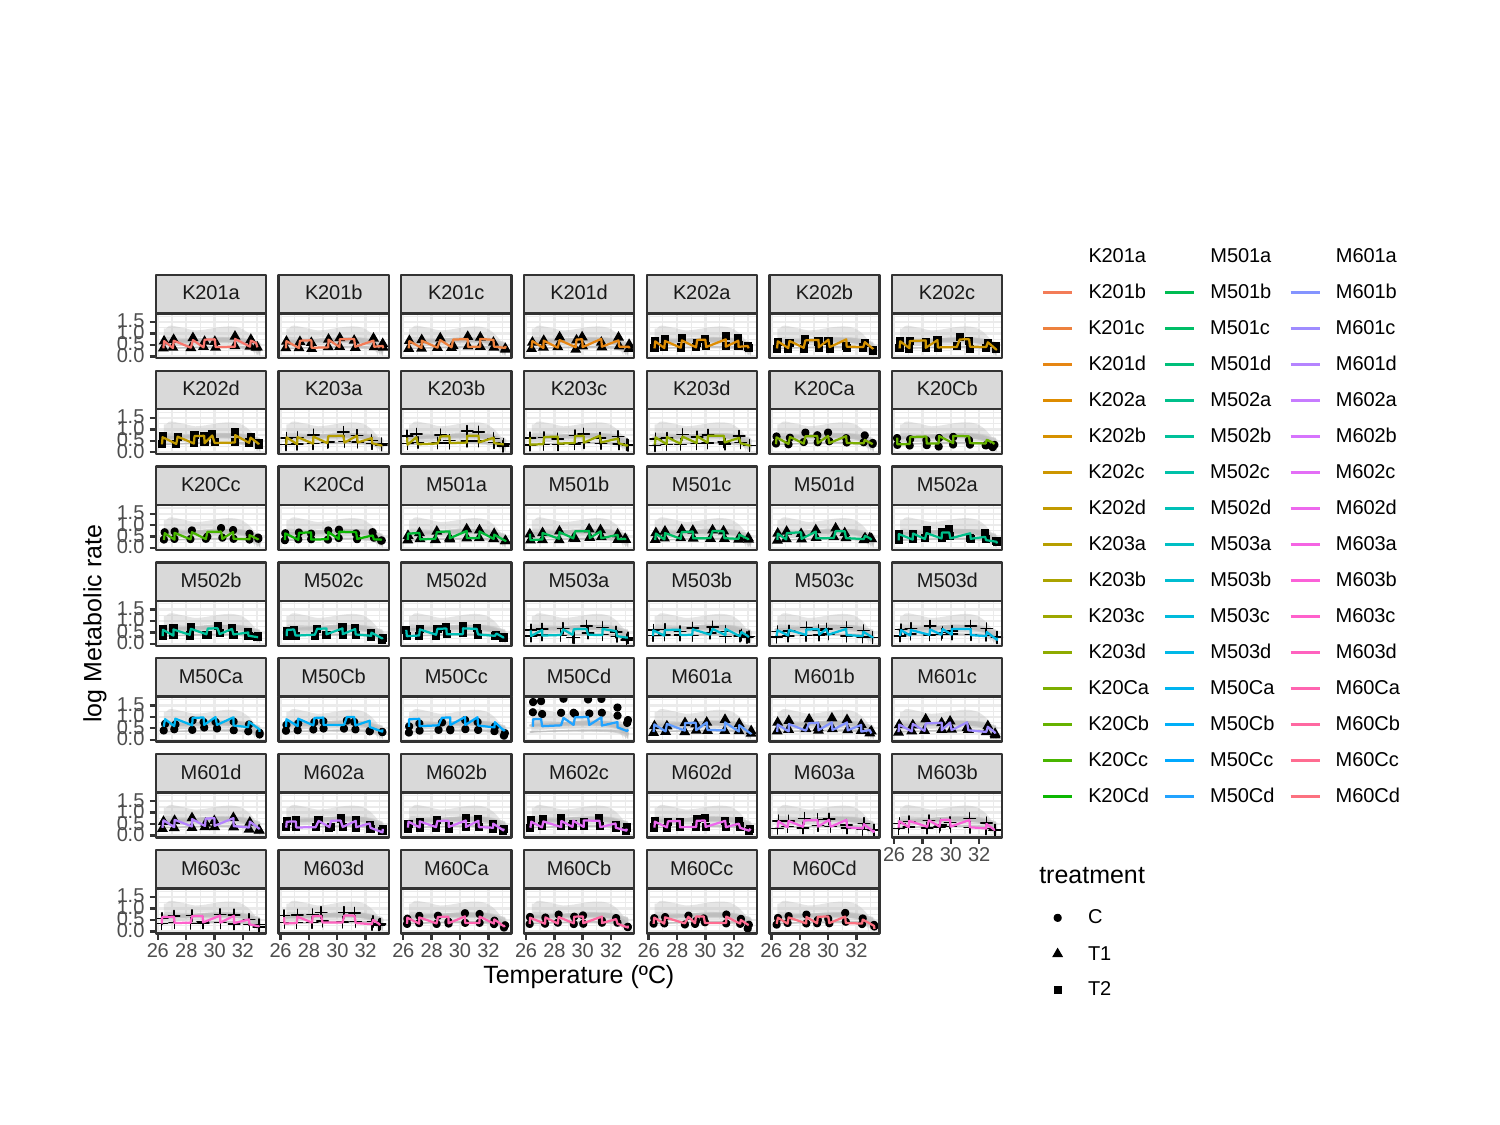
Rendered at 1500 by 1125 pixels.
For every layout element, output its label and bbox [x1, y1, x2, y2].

text_box [74, 262, 1426, 1006]
